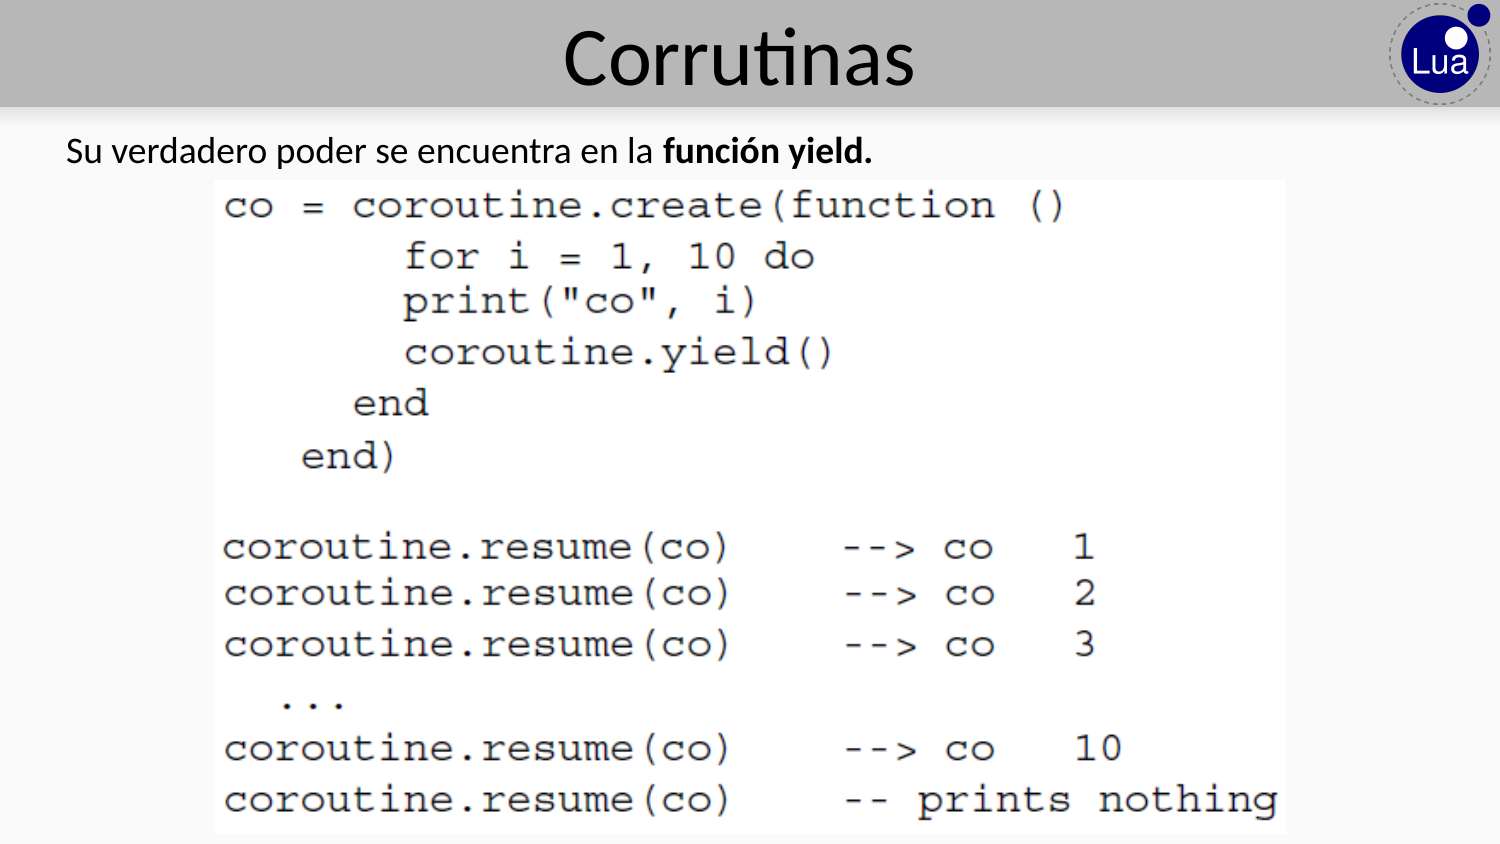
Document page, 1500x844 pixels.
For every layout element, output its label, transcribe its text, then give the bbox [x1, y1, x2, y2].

picture [214, 180, 1286, 834]
title Corrutinas [16, 2, 1464, 102]
picture [1388, 2, 1491, 105]
text_box Su verdadero poder se encuentra en la función yield. [51, 110, 1131, 172]
